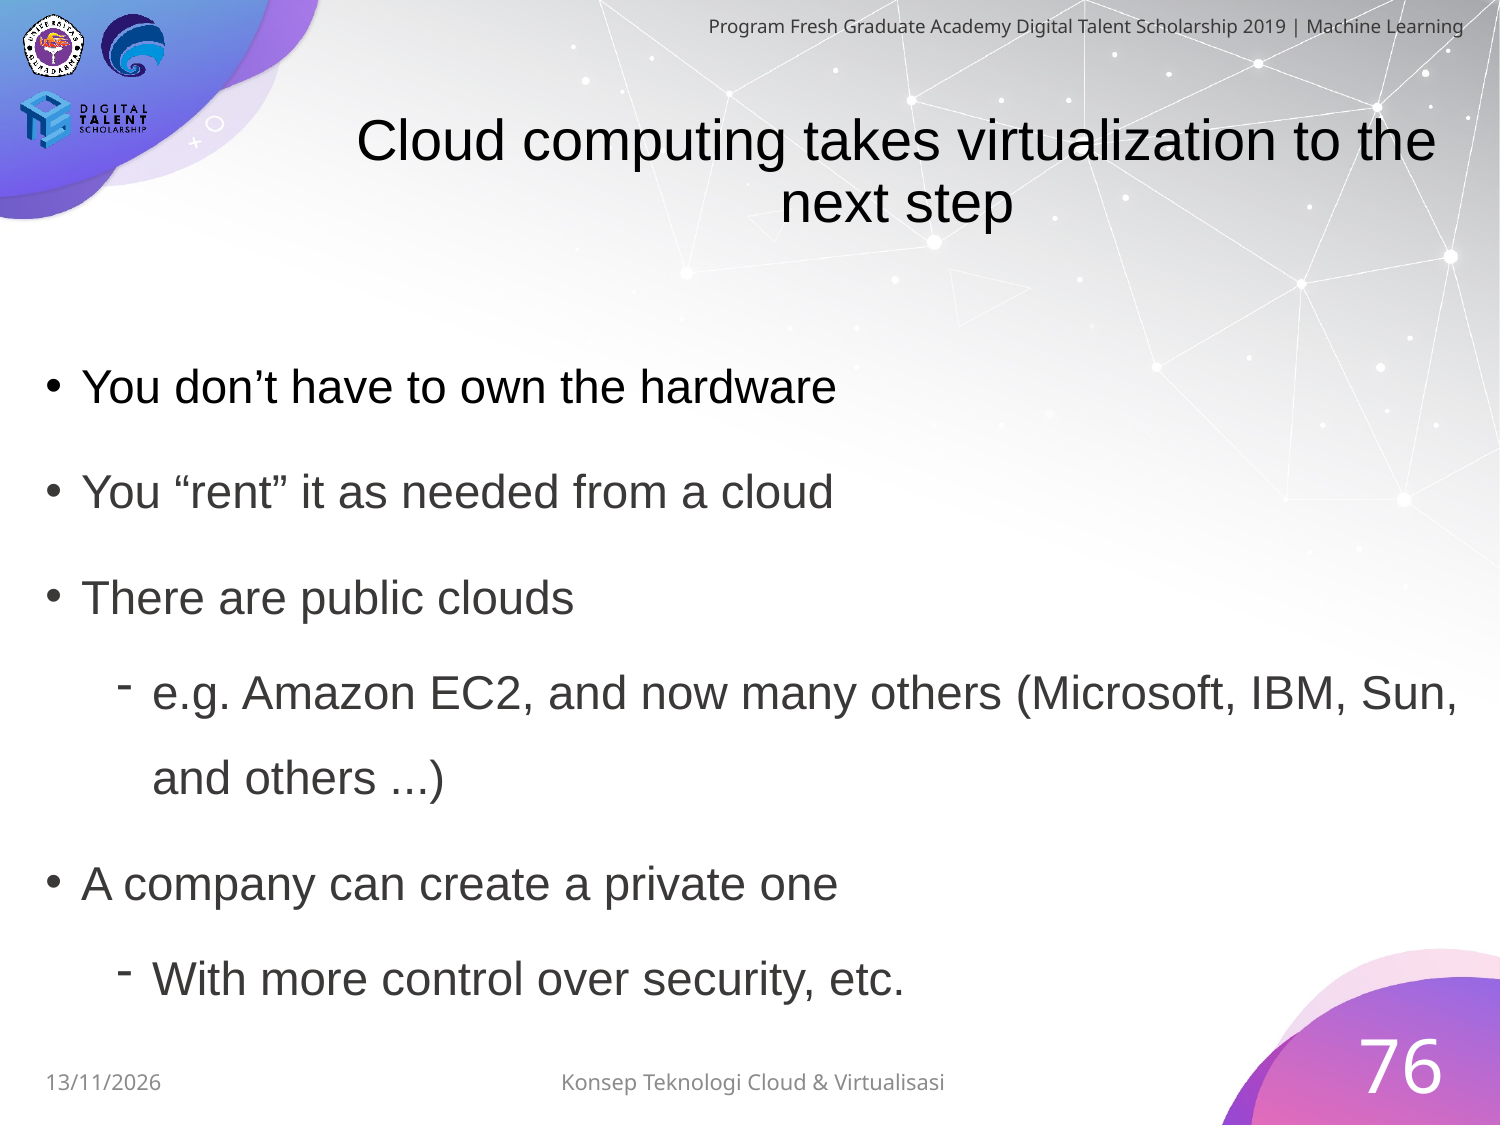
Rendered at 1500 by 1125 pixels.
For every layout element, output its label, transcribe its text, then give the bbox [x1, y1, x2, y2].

footer Konsep Teknologi Cloud & Virtualisasi [386, 1053, 1121, 1114]
title Cloud computing takes virtualization to the next step [294, 103, 1500, 244]
slide_number 76 [1327, 1025, 1477, 1115]
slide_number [30, 1053, 272, 1114]
list You don’t have to own the hardware You “rent” it as needed from a cloud There are public clouds e.g. Amazon EC2, and now many others (Microsoft, IBM, Sun, and others ...) A company can create a private one With more control over security, etc. [30, 319, 1477, 1014]
picture [0, 0, 1500, 1125]
